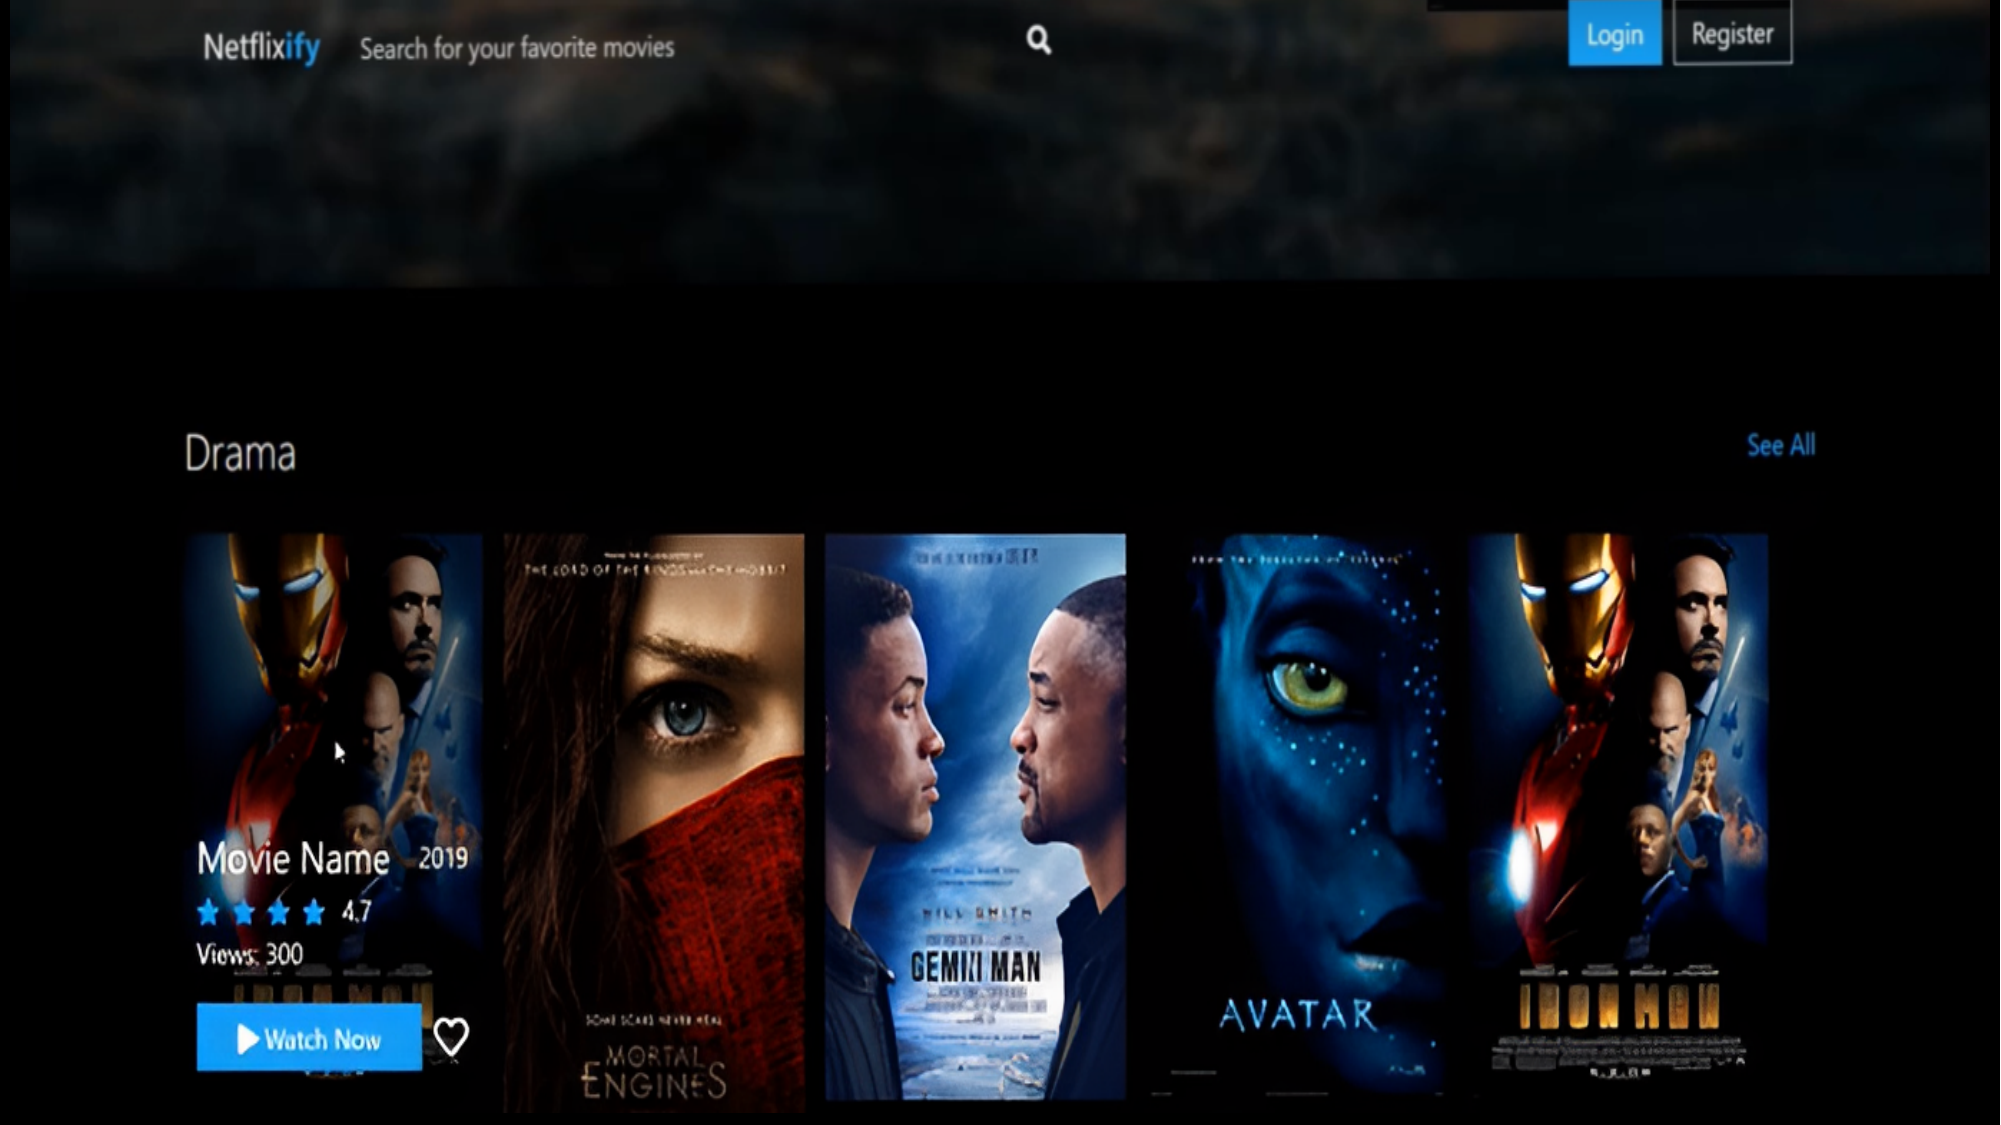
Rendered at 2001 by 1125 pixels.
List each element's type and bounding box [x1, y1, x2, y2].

list [10, 491, 1987, 1113]
picture [10, 0, 1990, 491]
